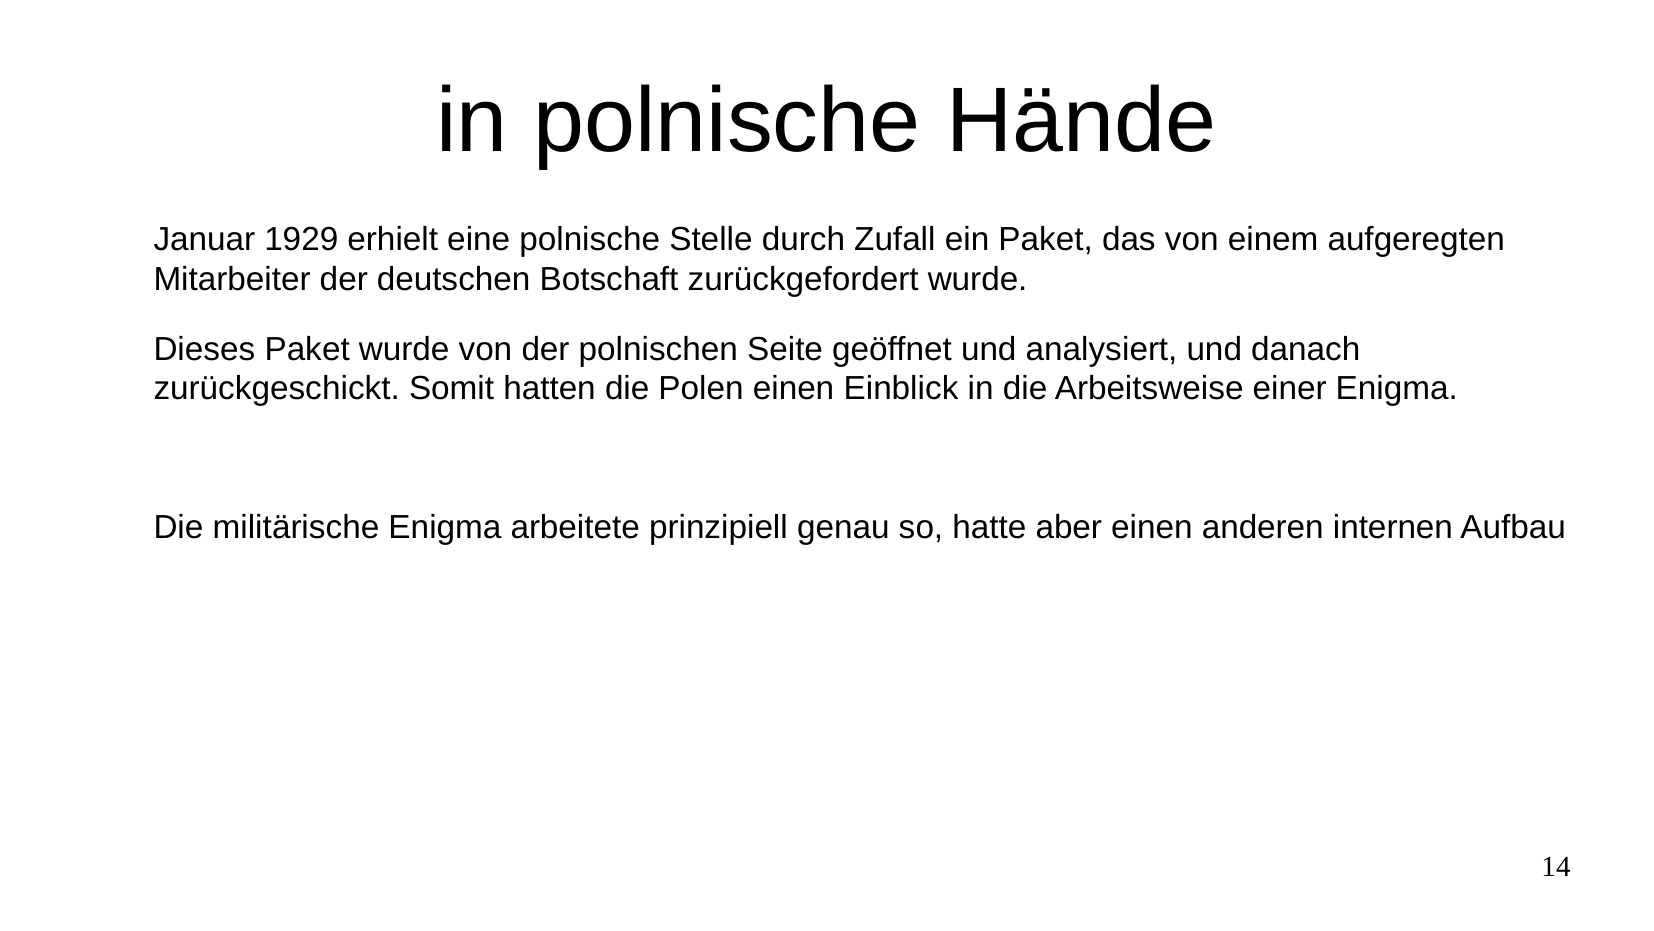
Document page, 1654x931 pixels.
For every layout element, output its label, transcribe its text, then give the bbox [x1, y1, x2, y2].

list Januar 1929 erhielt eine polnische Stelle durch Zufall ein Paket, das von einem aufgeregten Mitarbeiter der deutschen Botschaft zurückgefordert wurde. Dieses Paket wurde von der polnischen Seite geöffnet und analysiert, und danach zurückgeschickt. Somit hatten die Polen einen Einblick in die Arbeitsweise einer Enigma. Die militärische Enigma arbeitete prinzipiell genau so, hatte aber einen anderen internen Aufbau [82, 217, 1571, 757]
title in polnische Hände [82, 37, 1571, 193]
slide_number 14 [1185, 847, 1571, 912]
